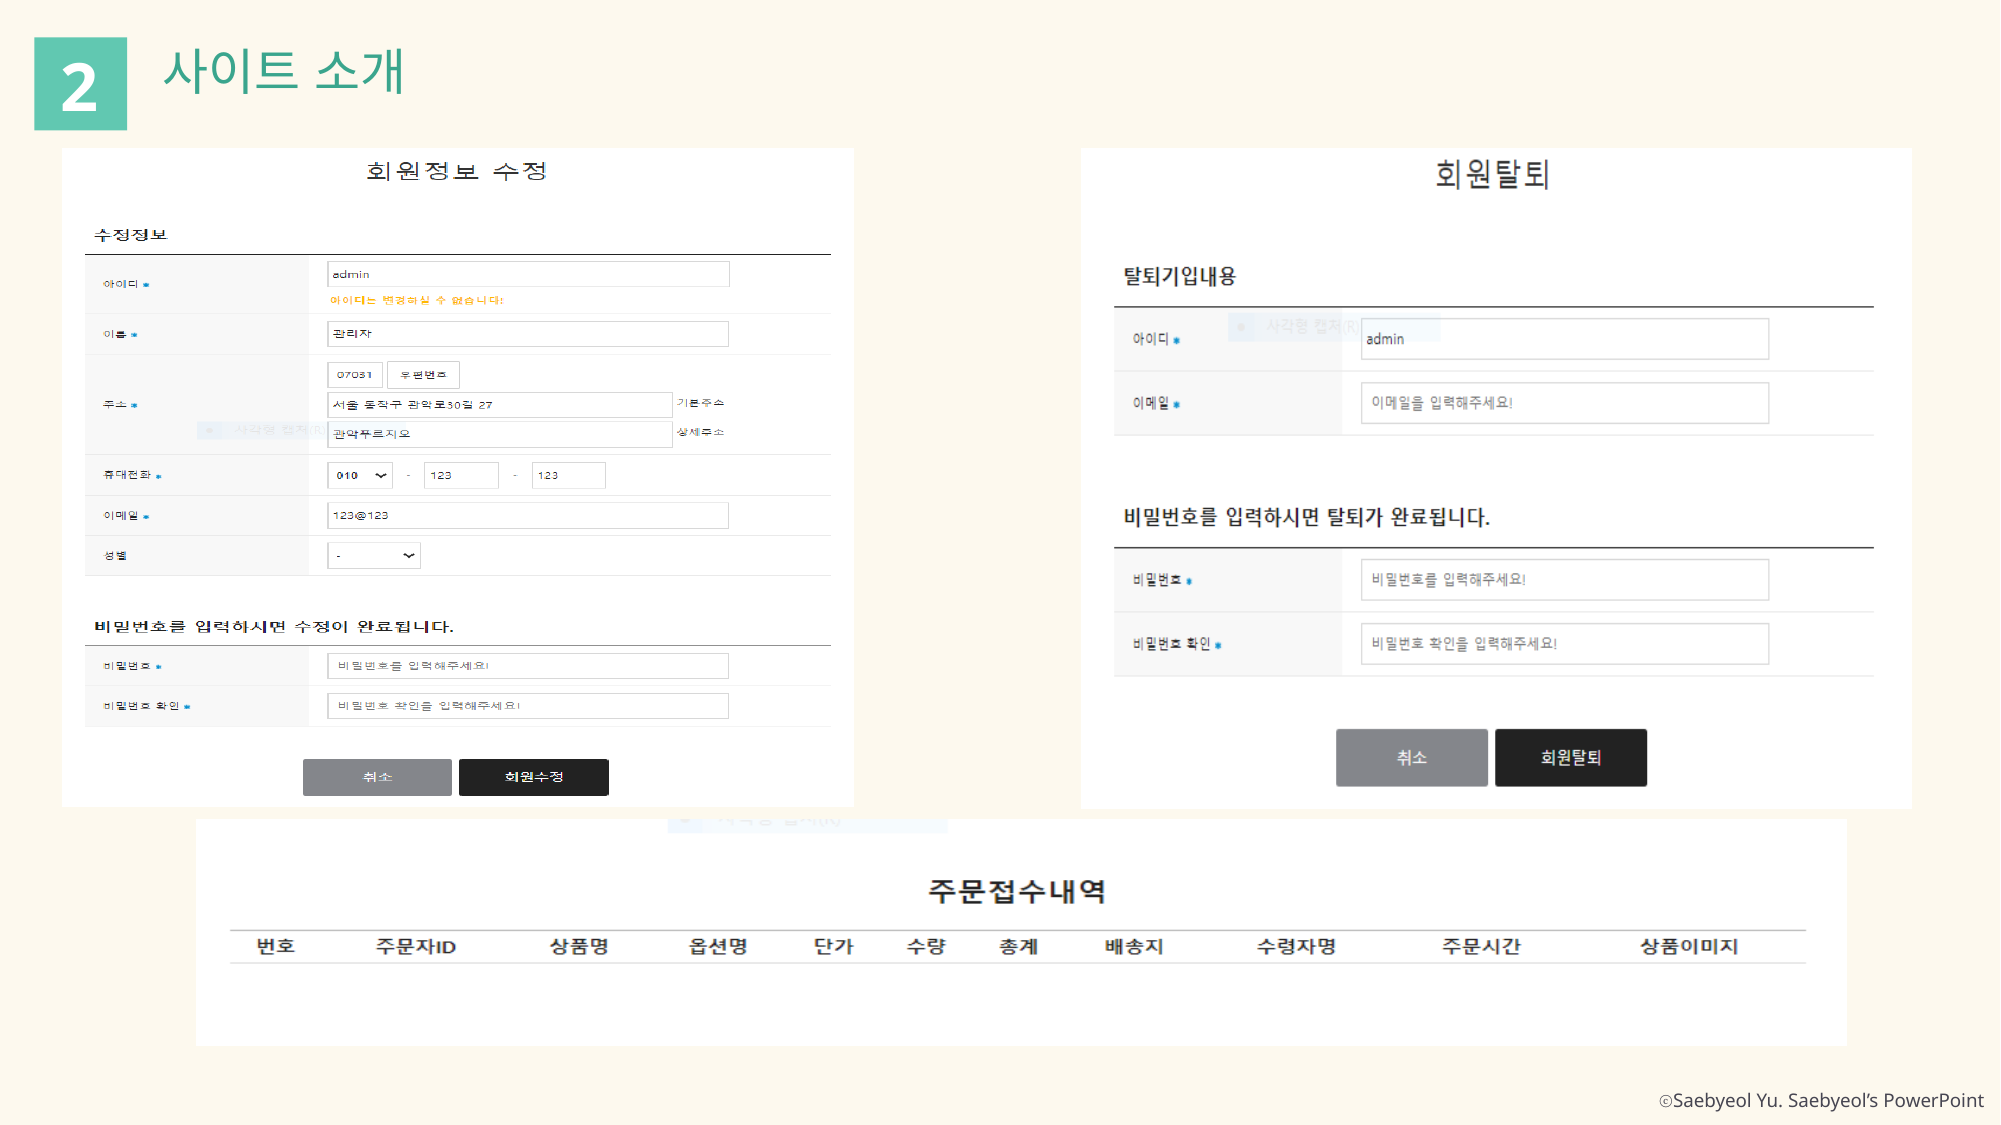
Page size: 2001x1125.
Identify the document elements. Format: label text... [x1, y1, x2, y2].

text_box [62, 148, 1912, 810]
text_box 사이트 소개 [147, 32, 422, 108]
text_box 2 [45, 37, 114, 133]
text_box [33, 36, 128, 131]
picture [195, 819, 1847, 1046]
